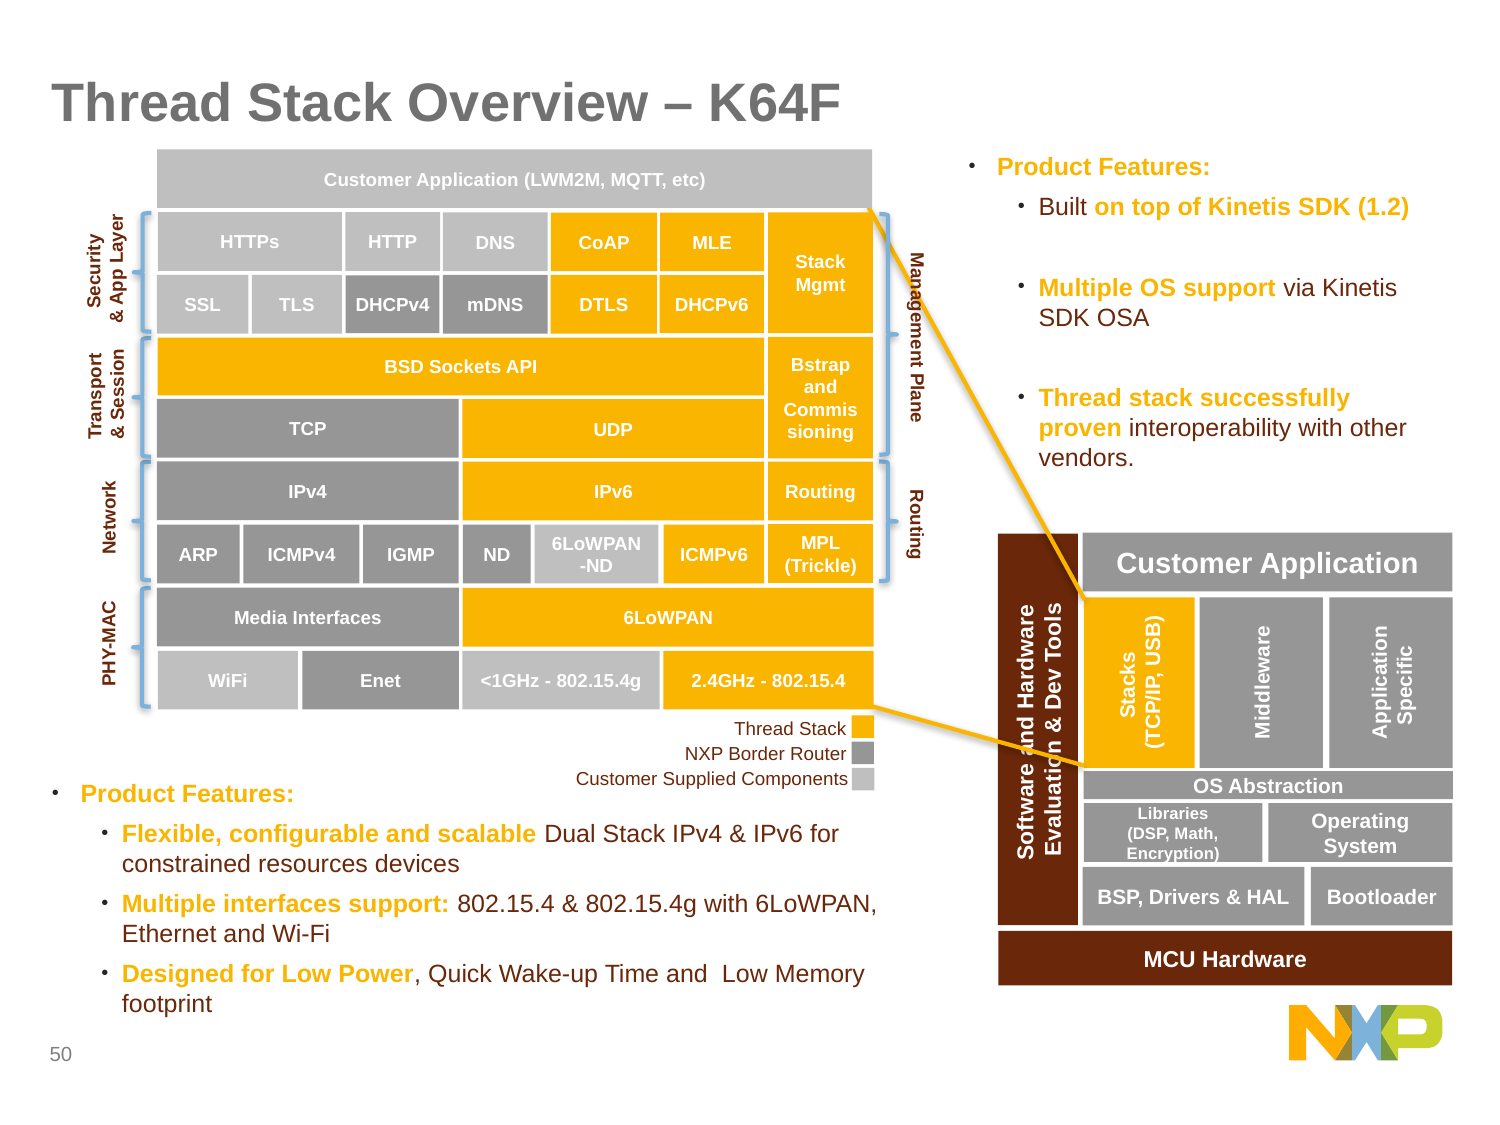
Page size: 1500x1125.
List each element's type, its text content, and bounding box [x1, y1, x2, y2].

list Product Features: Flexible, configurable and scalable Dual Stack IPv4 & IPv6 for constrained resources devices Multiple interfaces support: 802.15.4 & 802.15.4g with 6LoWPAN, Ethernet and Wi-Fi Designed for Low Power, Quick Wake-up Time and Low Memory footprint [36, 770, 945, 1027]
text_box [997, 532, 1454, 986]
text_box Product Features: Built on top of Kinetis SDK (1.2) Multiple OS support via Kinetis SDK OSA Thread stack successfully proven interoperability with other vendors. [953, 143, 1456, 524]
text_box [949, 207, 1085, 601]
title Thread Stack Overview – K64F [36, 45, 1472, 154]
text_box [66, 149, 945, 714]
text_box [589, 722, 875, 801]
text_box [879, 705, 1085, 766]
